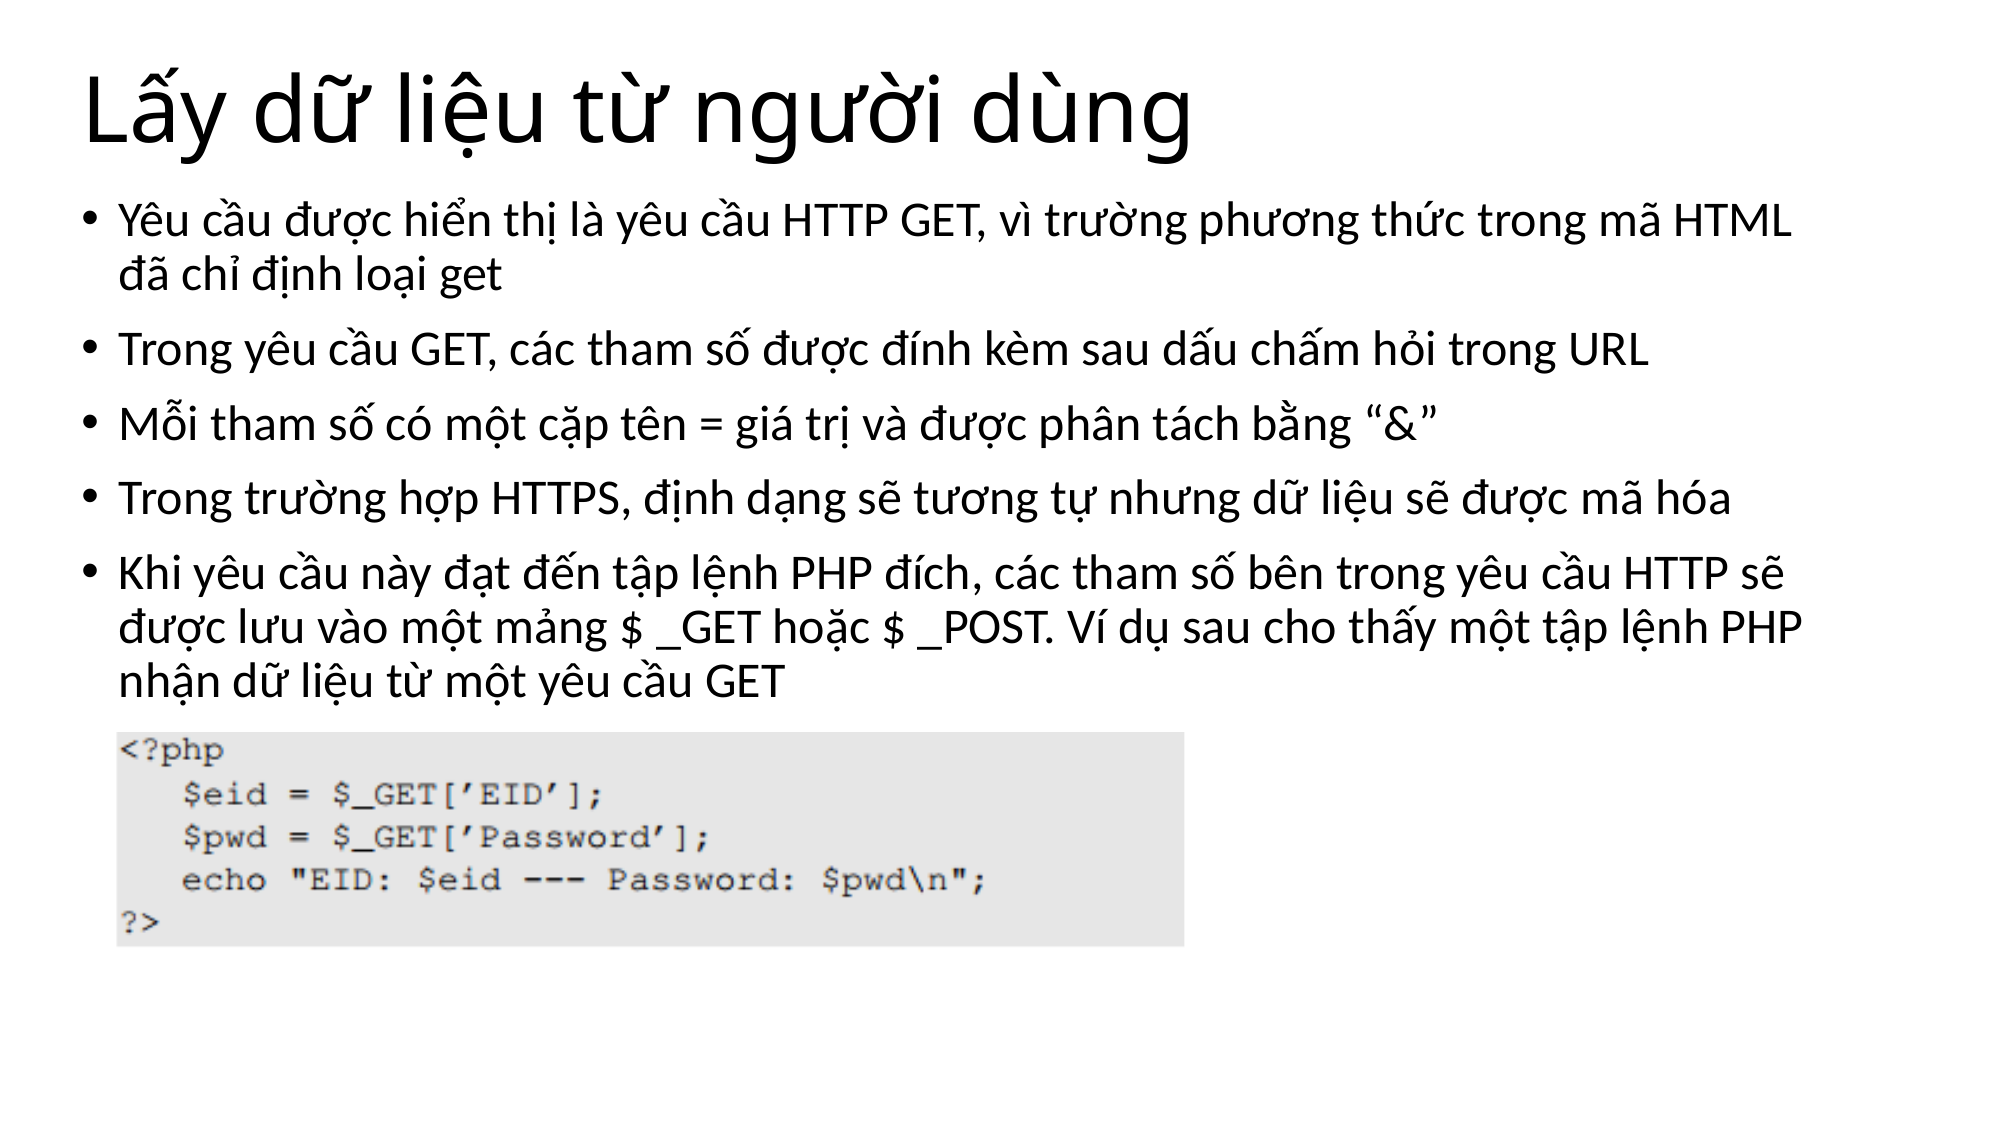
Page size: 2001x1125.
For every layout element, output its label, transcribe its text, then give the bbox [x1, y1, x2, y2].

title Lấy dữ liệu từ người dùng [66, 4, 1863, 185]
picture [113, 732, 1185, 951]
list Yêu cầu được hiển thị là yêu cầu HTTP GET, vì trường phương thức trong mã HTML đã chỉ định loại get Trong yêu cầu GET, các tham số được đính kèm sau dấu chấm hỏi trong URL Mỗi tham số có một cặp tên = giá trị và được phân tách bằng “&” Trong trường hợp HTTPS, định dạng sẽ tương tự nhưng dữ liệu sẽ được mã hóa Khi yêu cầu này đạt đến tập lệnh PHP đích, các tham số bên trong yêu cầu HTTP sẽ được lưu vào một mảng $ _GET hoặc $ _POST. Ví dụ sau cho thấy một tập lệnh PHP nhận dữ liệu từ một yêu cầu GET [66, 185, 1863, 1100]
